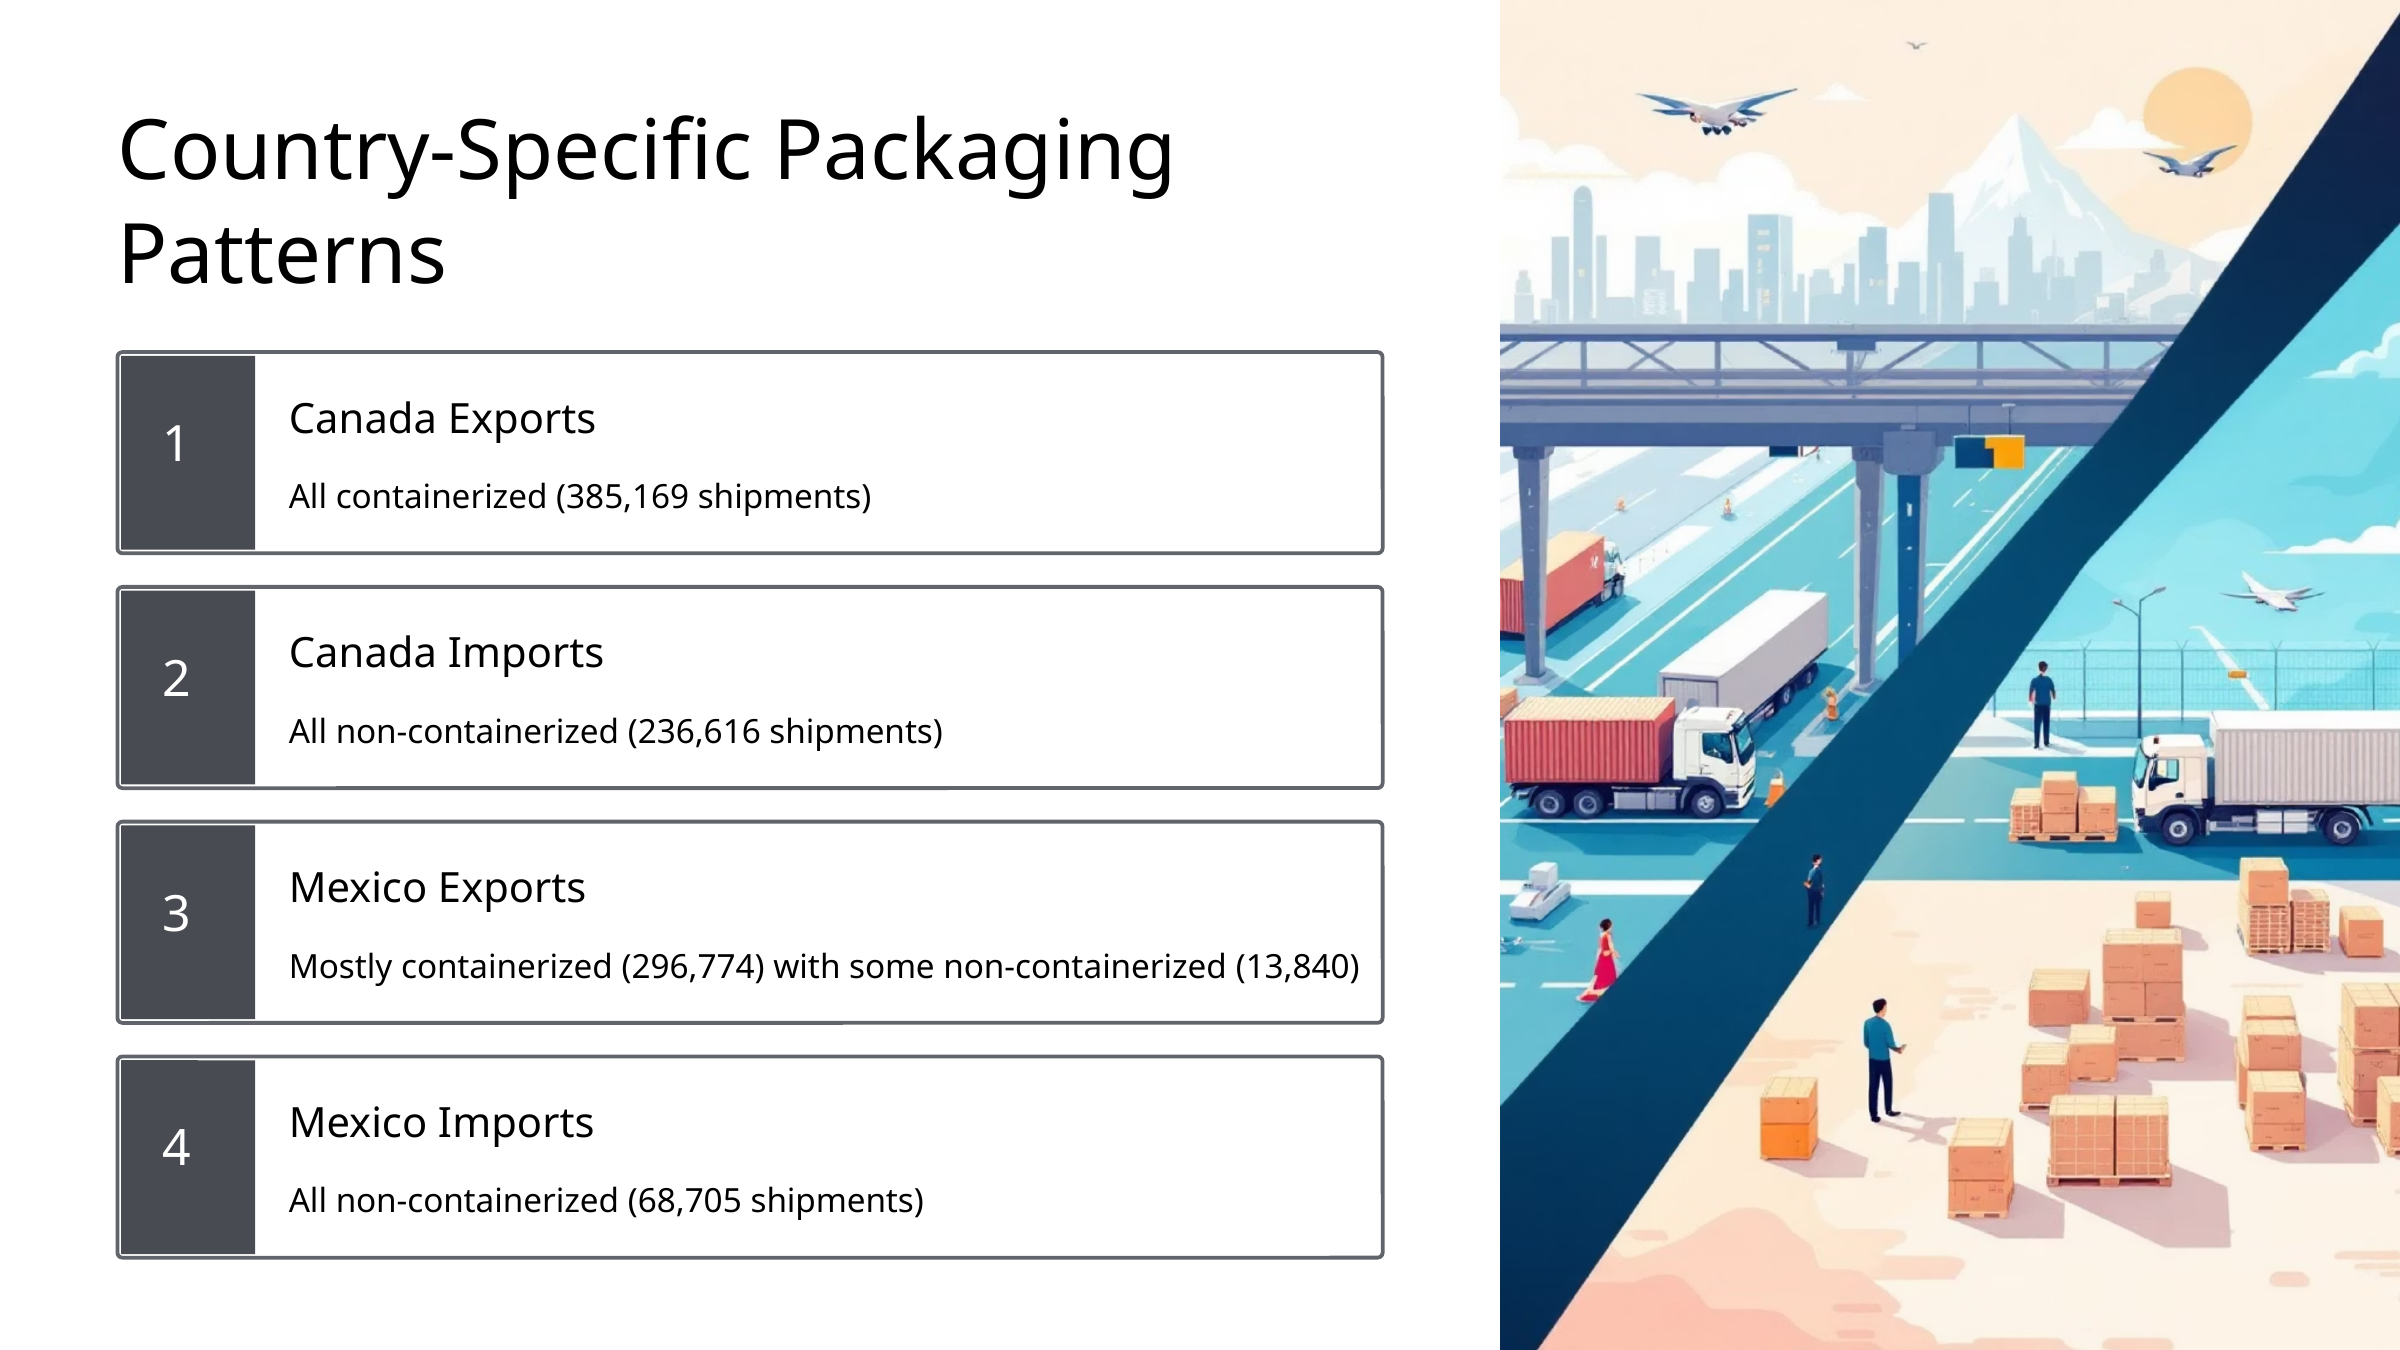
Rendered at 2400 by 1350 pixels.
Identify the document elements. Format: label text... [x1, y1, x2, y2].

text_box [117, 352, 1383, 554]
text_box 3 [162, 890, 214, 954]
text_box All containerized (385,169 shipments) [288, 461, 1379, 516]
text_box [117, 586, 1383, 789]
text_box Canada Imports [288, 624, 709, 677]
text_box [117, 821, 1383, 1023]
text_box All non-containerized (236,616 shipments) [288, 696, 1379, 751]
text_box 4 [162, 1125, 214, 1189]
text_box Country-Specific Packaging Patterns [117, 92, 1383, 302]
text_box 1 [162, 421, 214, 485]
text_box [121, 355, 256, 550]
text_box All non-containerized (68,705 shipments) [288, 1166, 1379, 1220]
text_box 2 [162, 656, 214, 719]
text_box [121, 1060, 256, 1255]
text_box [117, 1056, 1383, 1258]
text_box Mostly containerized (296,774) with some non-containerized (13,840) [288, 931, 1379, 986]
text_box [121, 825, 256, 1020]
text_box Mexico Exports [288, 859, 709, 912]
text_box Canada Exports [288, 389, 709, 442]
text_box [121, 590, 256, 785]
text_box Mexico Imports [288, 1093, 709, 1147]
picture [1499, 0, 2400, 1350]
